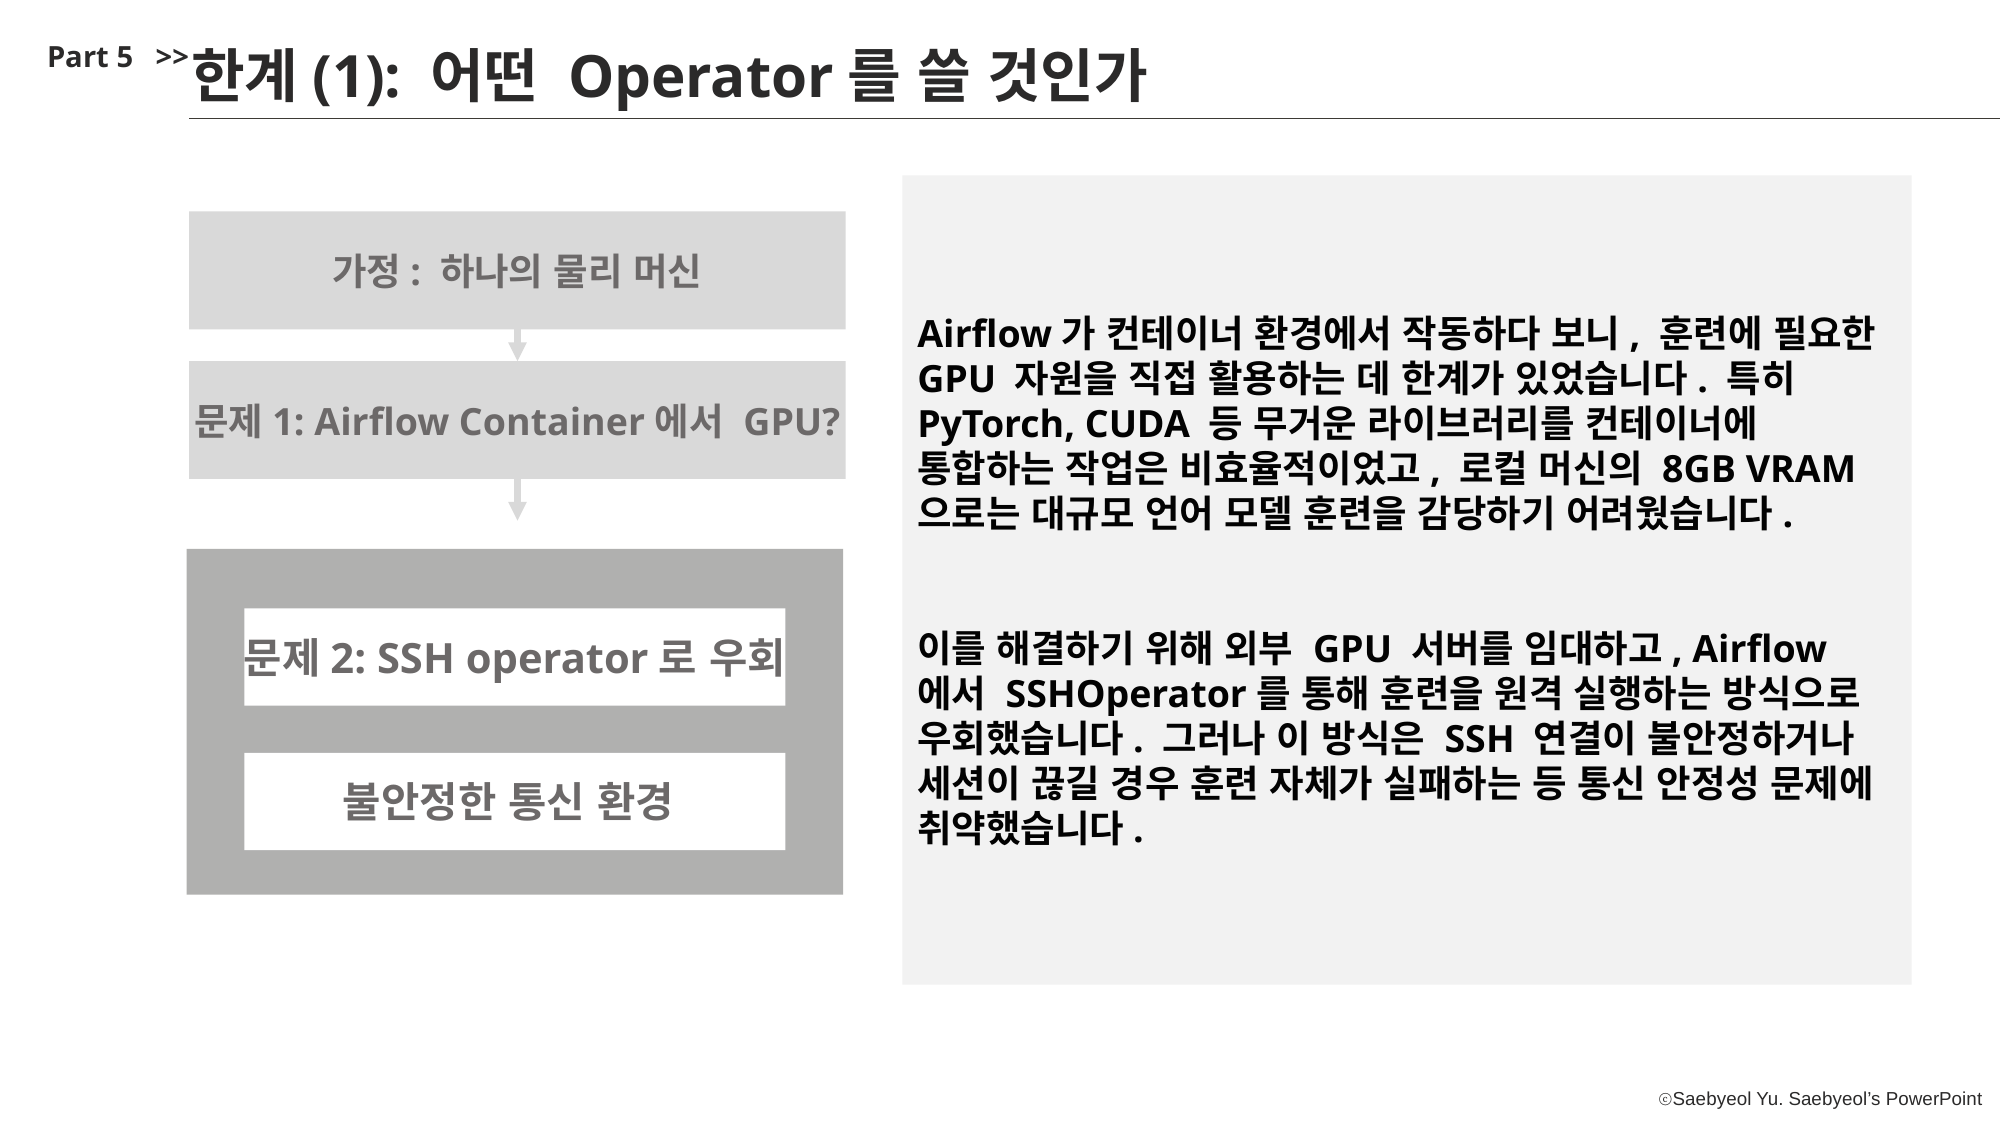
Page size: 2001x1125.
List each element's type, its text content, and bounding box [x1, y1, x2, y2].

text_box Airflow가 컨테이너 환경에서 작동하다 보니, 훈련에 필요한 GPU 자원을 직접 활용하는 데 한계가 있었습니다. 특히 PyTorch, CUDA 등 무거운 라이브러리를 컨테이너에 통합하는 작업은 비효율적이었고, 로컬 머신의 8GB VRAM으로는 대규모 언어 모델 훈련을 감당하기 어려웠습니다. 이를 해결하기 위해 외부 GPU 서버를 임대하고, Airflow에서 SSHOperator를 통해 훈련을 원격 실행하는 방식으로 우회했습니다. 그러나 이 방식은 SSH 연결이 불안정하거나 세션이 끊길 경우 훈련 자체가 실패하는 등 통신 안정성 문제에 취약했습니다. [901, 174, 1913, 986]
text_box 한계(1): 어떤 Operator를 쓸 것인가 [176, 31, 1163, 117]
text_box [189, 211, 846, 330]
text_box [186, 548, 844, 895]
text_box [189, 361, 846, 480]
text_box Part 5 >> [32, 30, 204, 81]
